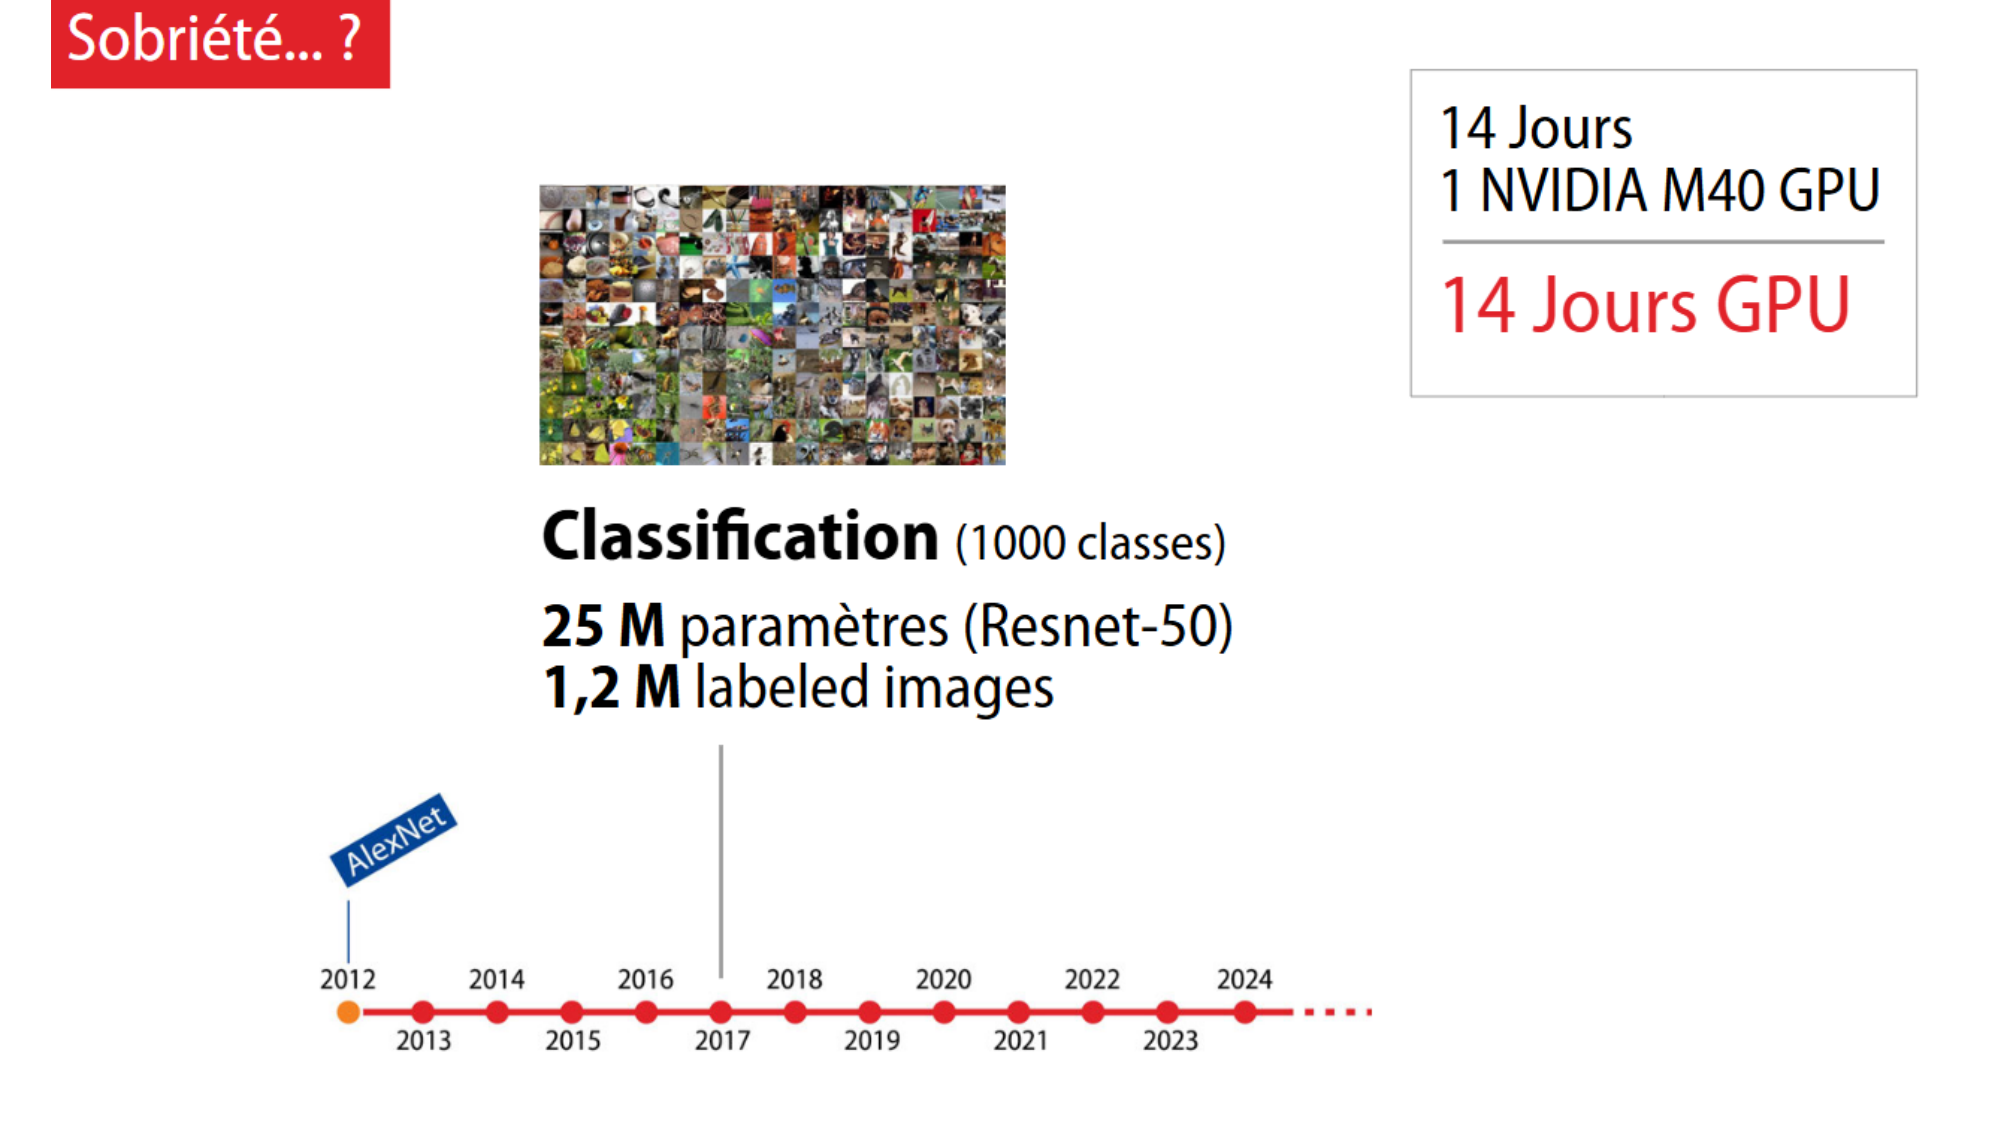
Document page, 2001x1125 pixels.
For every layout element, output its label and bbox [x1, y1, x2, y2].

list [51, 0, 1949, 1080]
